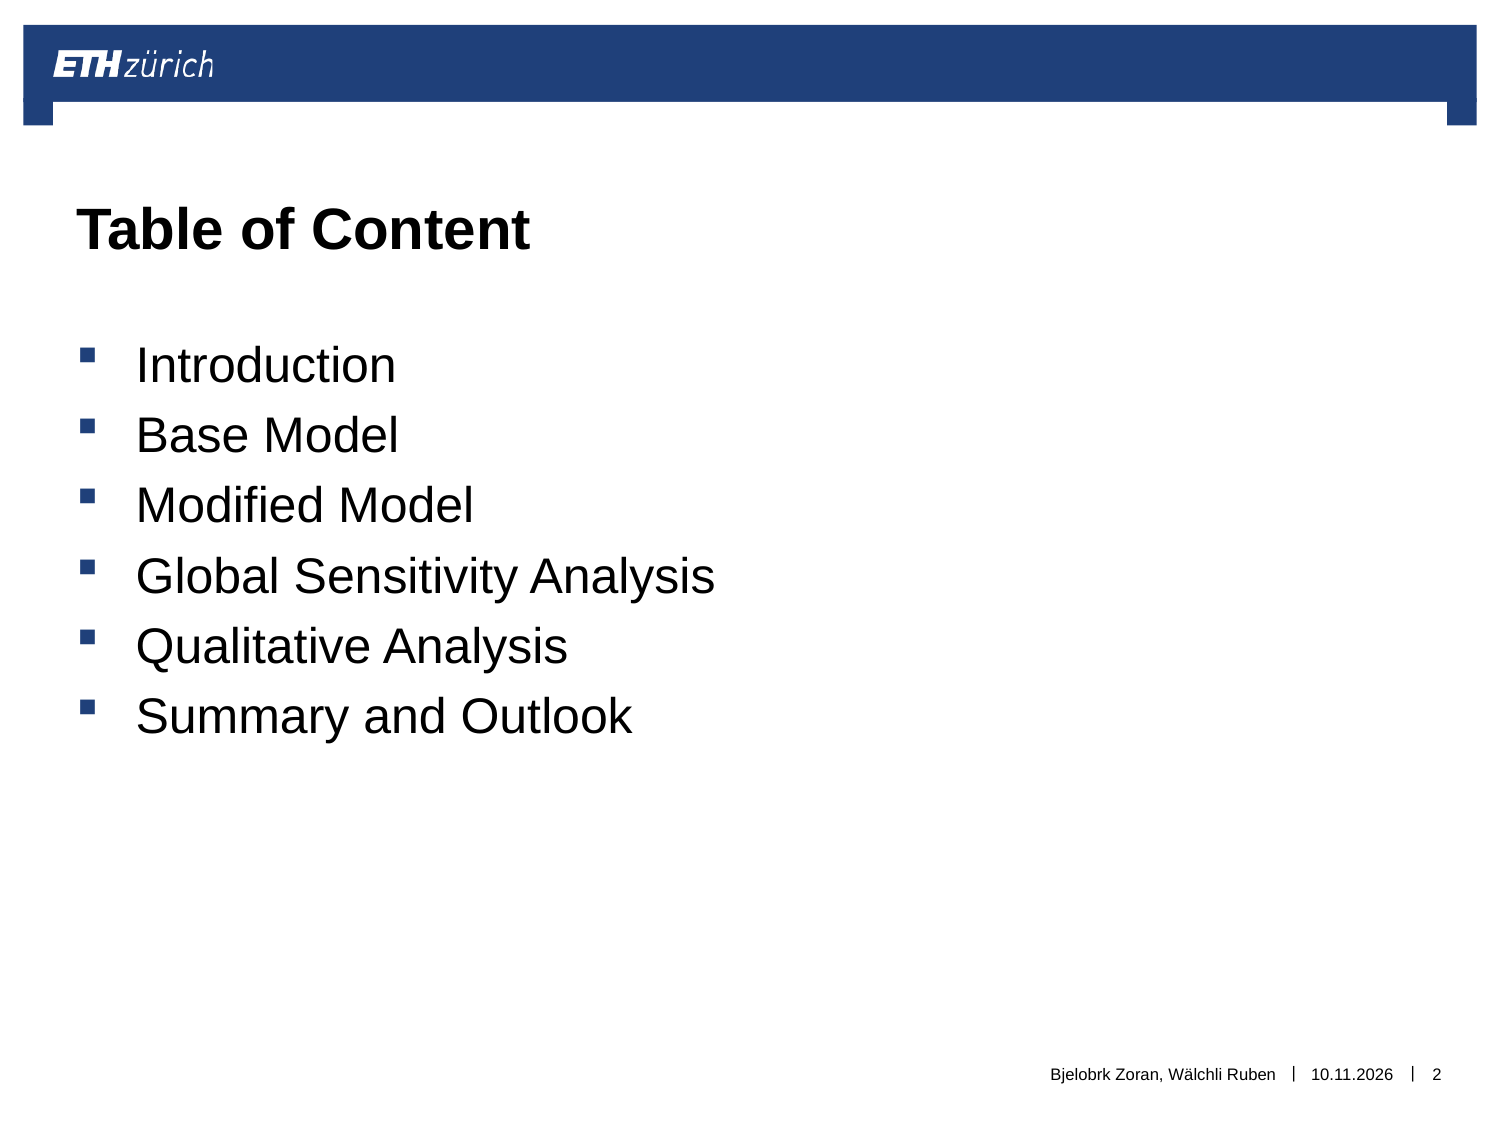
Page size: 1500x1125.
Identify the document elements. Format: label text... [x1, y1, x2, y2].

footer Bjelobrk Zoran, Wälchli Ruben [750, 1034, 1277, 1112]
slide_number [1302, 1034, 1403, 1112]
title Table of Content [53, 101, 1447, 262]
list Introduction Base Model Modified Model Global Sensitivity Analysis Qualitative Analysis Summary and Outlook [53, 332, 1447, 1023]
slide_number 1 [1415, 1034, 1459, 1112]
